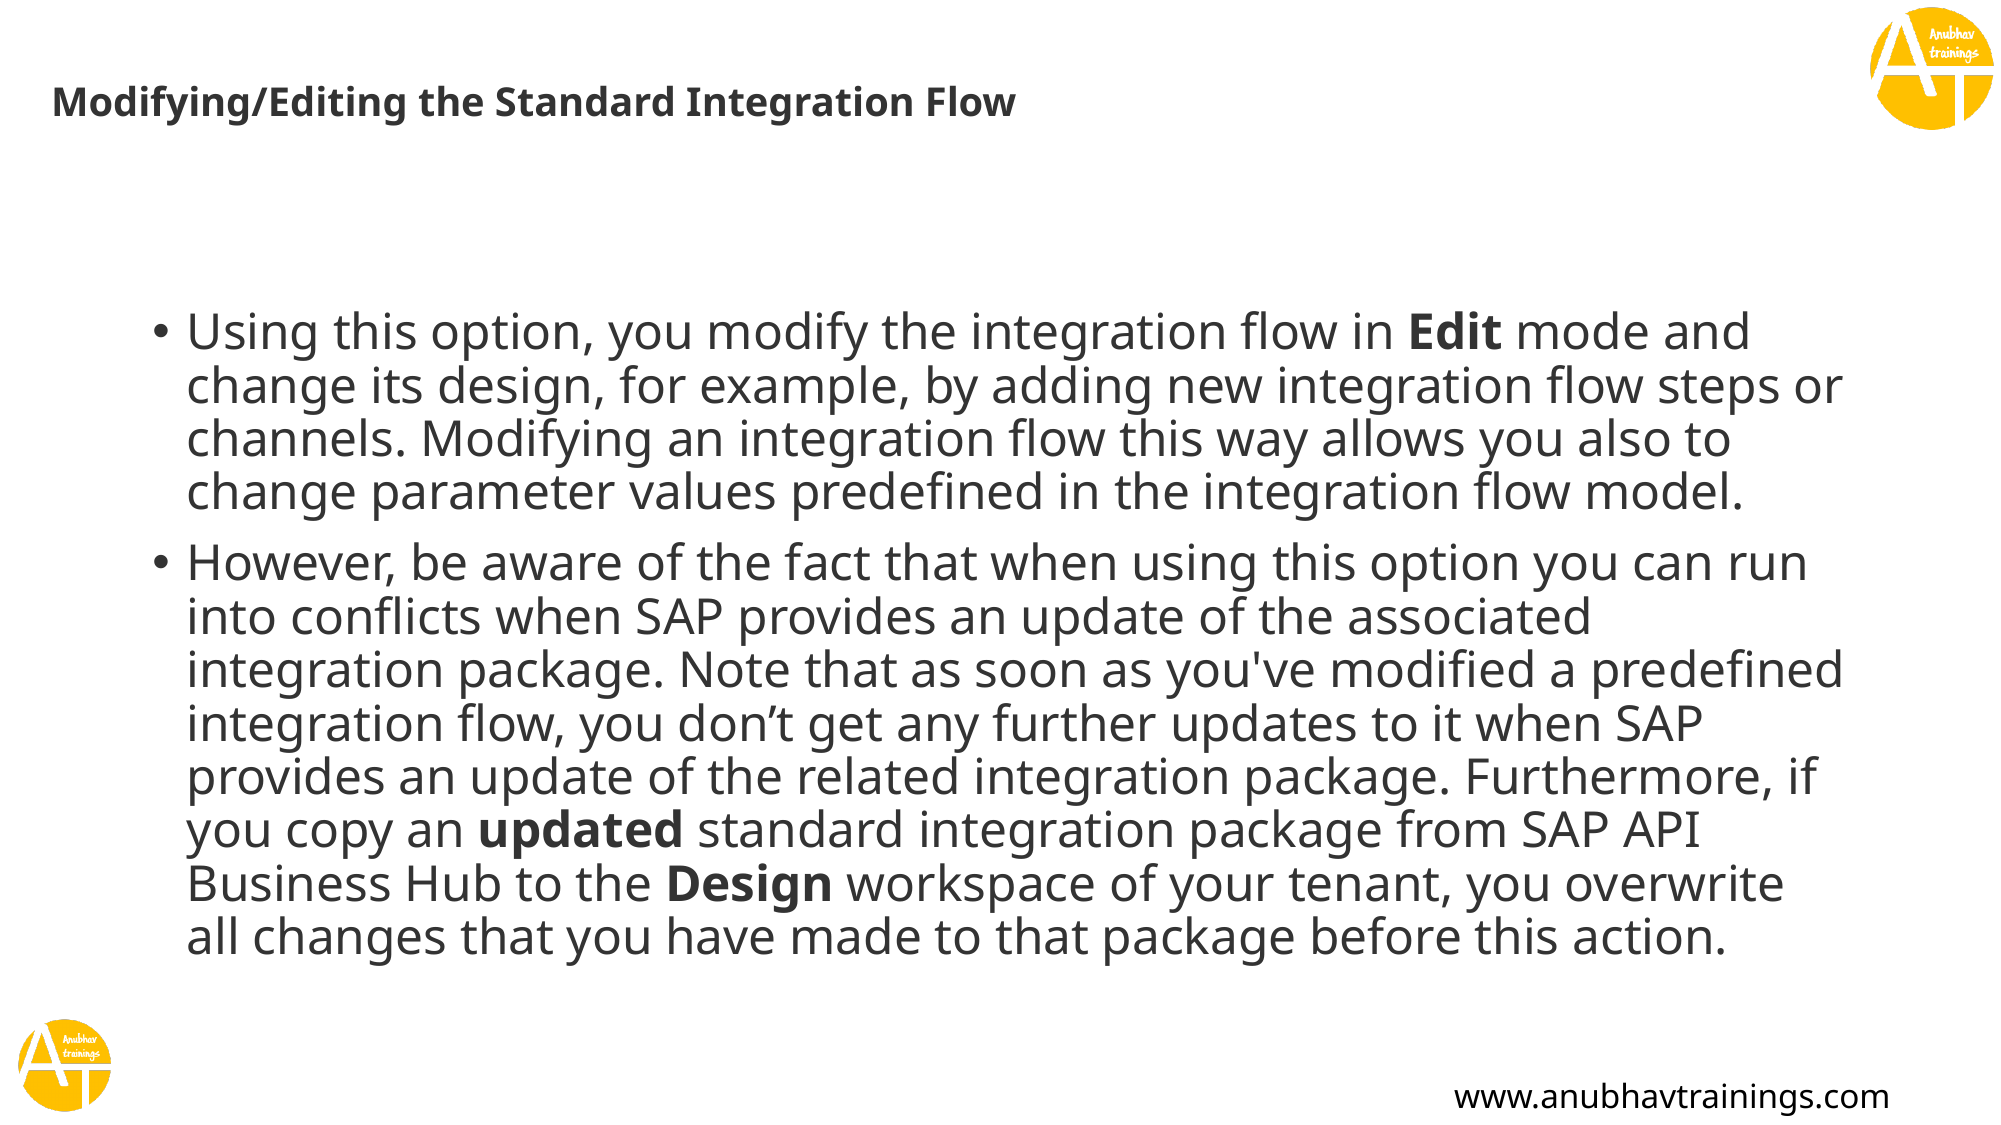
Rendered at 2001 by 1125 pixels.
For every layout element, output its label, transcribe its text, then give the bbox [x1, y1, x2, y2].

text_box www.anubhavtrainings.com [1439, 1067, 2000, 1123]
picture [1858, 0, 2000, 140]
picture [9, 1013, 116, 1119]
list Using this option, you modify the integration flow in Edit mode and change its design, for example, by adding new integration flow steps or channels. Modifying an integration flow this way allows you also to change parameter values predefined in the integration flow model. However, be aware of the fact that when using this option you can run into conflicts when SAP provides an update of the associated integration package. Note that as soon as you've modified a predefined integration flow, you don’t get any further updates to it when SAP provides an update of the related integration package. Furthermore, if you copy an updated standard integration package from SAP API Business Hub to the Design workspace of your tenant, you overwrite all changes that you have made to that package before this action. [137, 299, 1863, 1014]
title Modifying/Editing the Standard Integration Flow [36, 74, 1762, 176]
